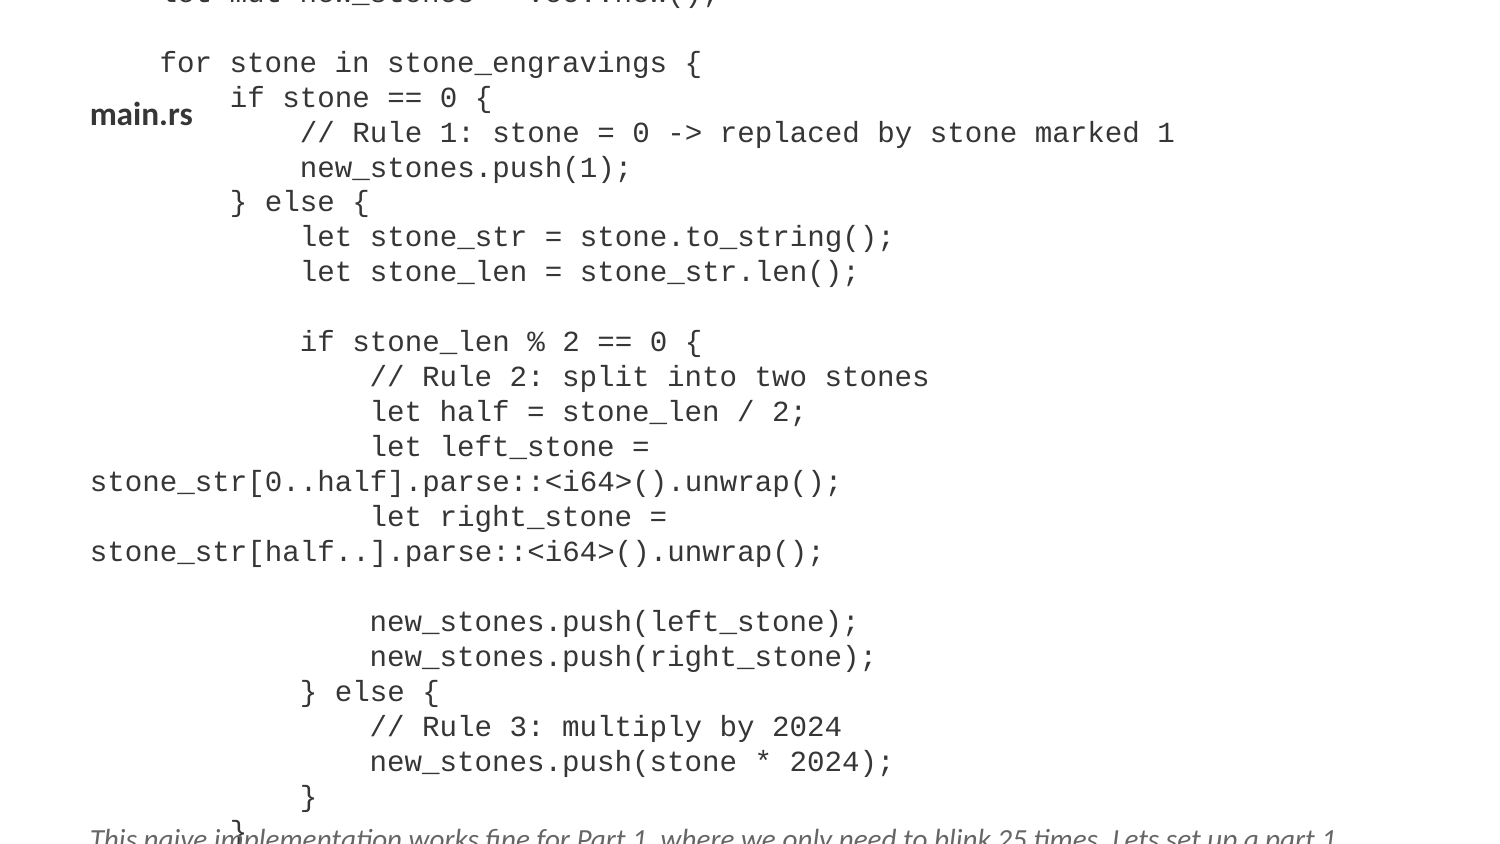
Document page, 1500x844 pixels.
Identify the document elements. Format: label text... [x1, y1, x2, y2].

text_box // First, let's implement a naive solution for Part 1 fn execute_blink(stone_engravings: Vec<i64>) -> Vec<i64> { let mut new_stones = Vec::new(); for stone in stone_engravings { if stone == 0 { // Rule 1: stone = 0 -> replaced by stone marked 1 new_stones.push(1); } else { let stone_str = stone.to_string(); let stone_len = stone_str.len(); if stone_len % 2 == 0 { // Rule 2: split into two stones let half = stone_len / 2; let left_stone = stone_str[0..half].parse::<i64>().unwrap(); let right_stone = stone_str[half..].parse::<i64>().unwrap(); new_stones.push(left_stone); new_stones.push(right_stone); } else { // Rule 3: multiply by 2024 new_stones.push(stone * 2024); } } } new_stones } [74, 179, 1425, 780]
text_box main.rs [74, 74, 1425, 150]
text_box This naive implementation works fine for Part 1, where we only need to blink 25 times. Lets set up a part 1 function and run it. [74, 794, 1425, 844]
